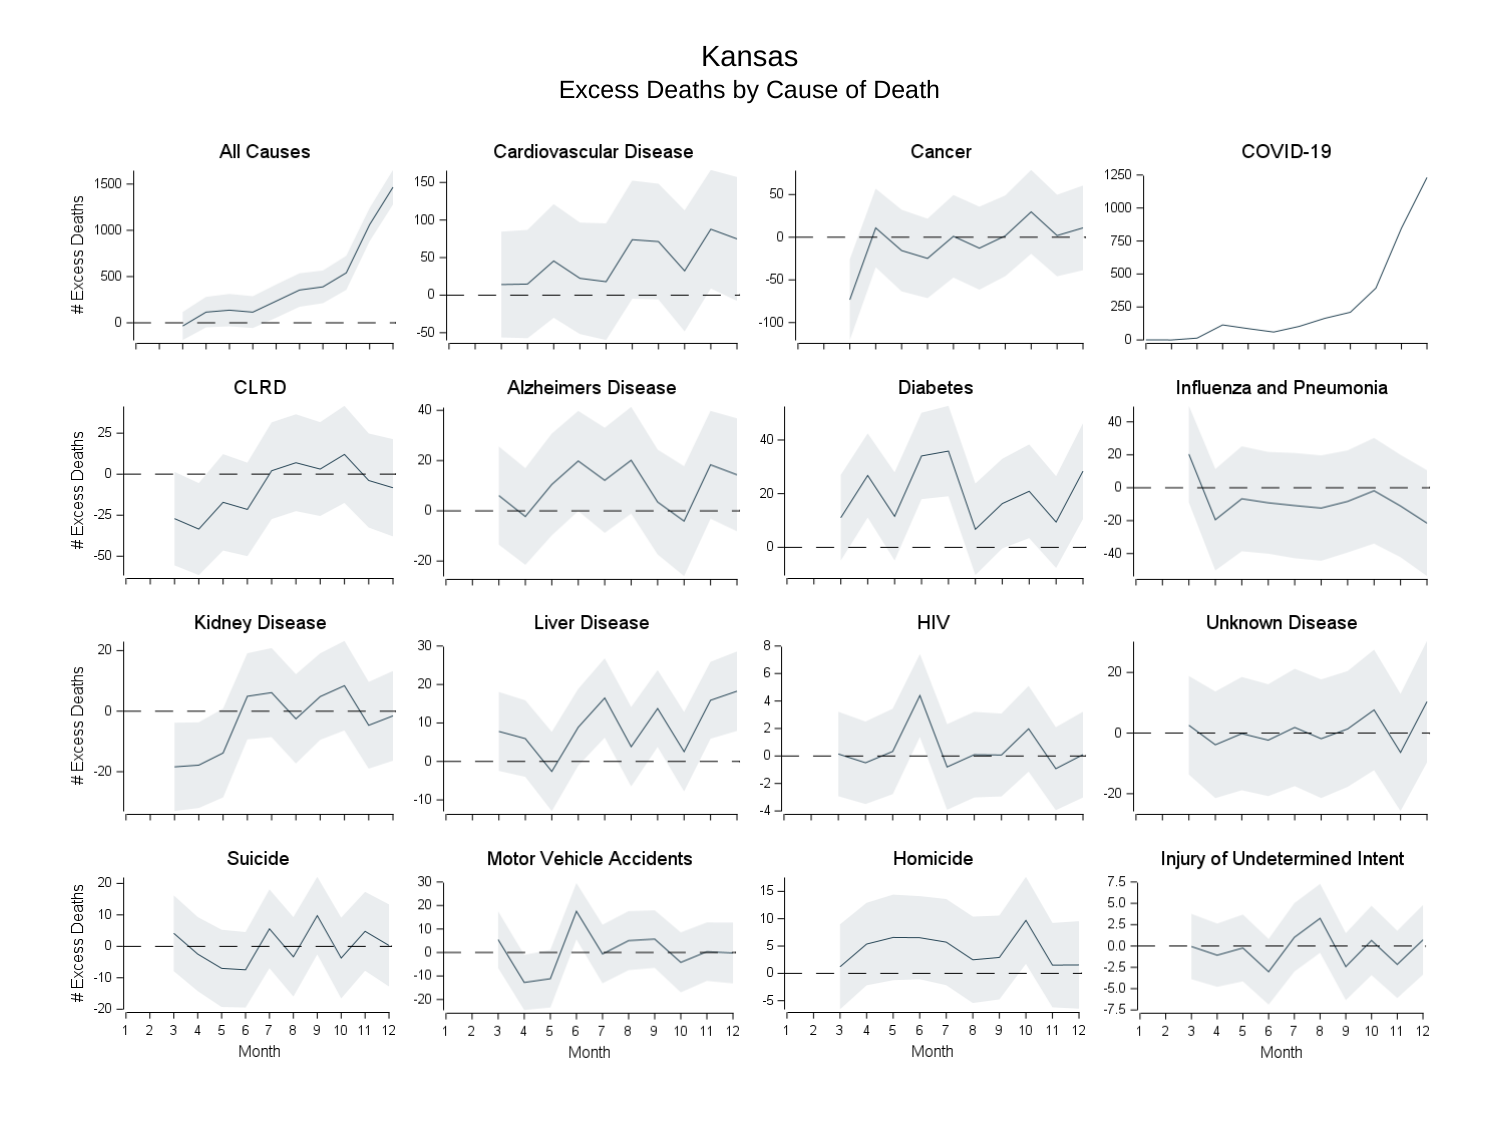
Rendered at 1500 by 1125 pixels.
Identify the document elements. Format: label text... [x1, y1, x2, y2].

picture [63, 842, 402, 1069]
picture [1098, 607, 1437, 833]
picture [63, 136, 402, 362]
picture [753, 607, 1092, 833]
picture [408, 842, 747, 1069]
picture [753, 372, 1092, 598]
title Kansas [37, 37, 1463, 73]
picture [1098, 842, 1437, 1069]
picture [1098, 136, 1437, 363]
picture [753, 136, 1092, 362]
picture [408, 136, 747, 363]
picture [63, 607, 402, 833]
title Excess Deaths by Cause of Death [37, 73, 1463, 104]
picture [753, 842, 1092, 1069]
picture [63, 372, 402, 598]
picture [1098, 371, 1437, 598]
picture [408, 607, 747, 833]
picture [408, 371, 747, 598]
